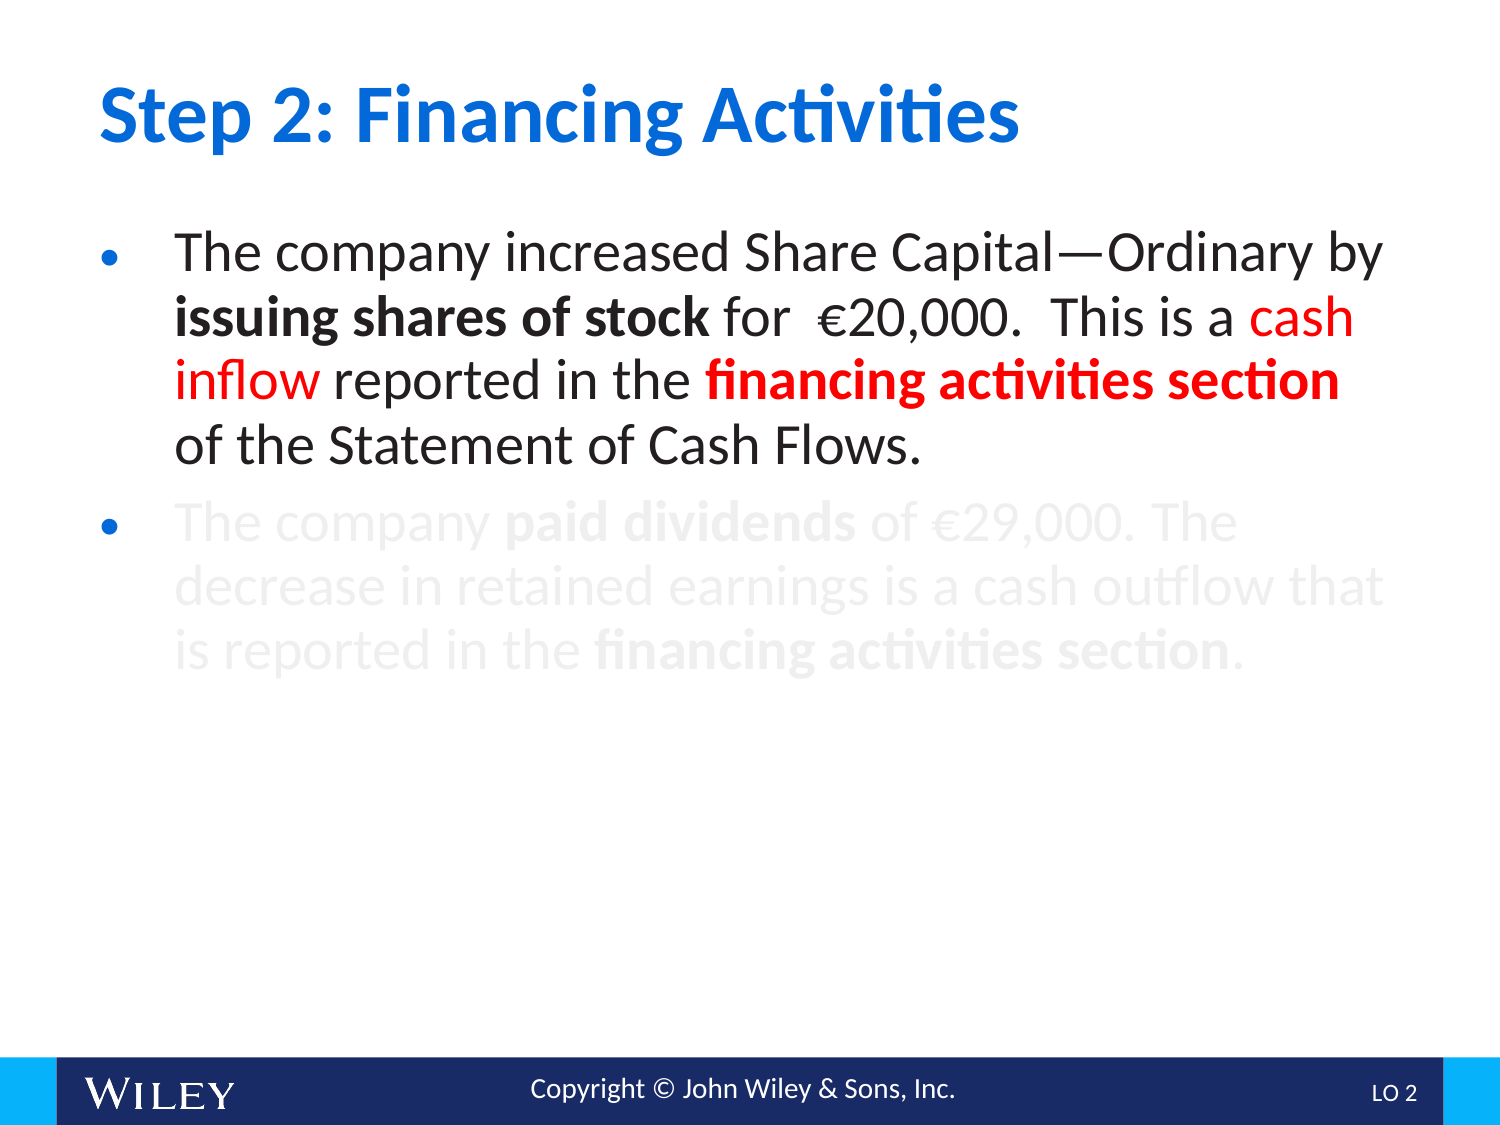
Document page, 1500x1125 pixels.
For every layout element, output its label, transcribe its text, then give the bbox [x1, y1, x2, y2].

title Step 2: Financing Activities [84, 75, 1416, 214]
list L O 2 [1309, 1065, 1433, 1125]
list The company increased Share Capital—Ordinary by issuing shares of stock for €20,000. This is a cash inflow reported in the financing activities section of the Statement of Cash Flows. The company paid dividends of €29,000. The decrease in retained earnings is a cash outflow that is reported in the financing activities section. [84, 214, 1416, 1029]
